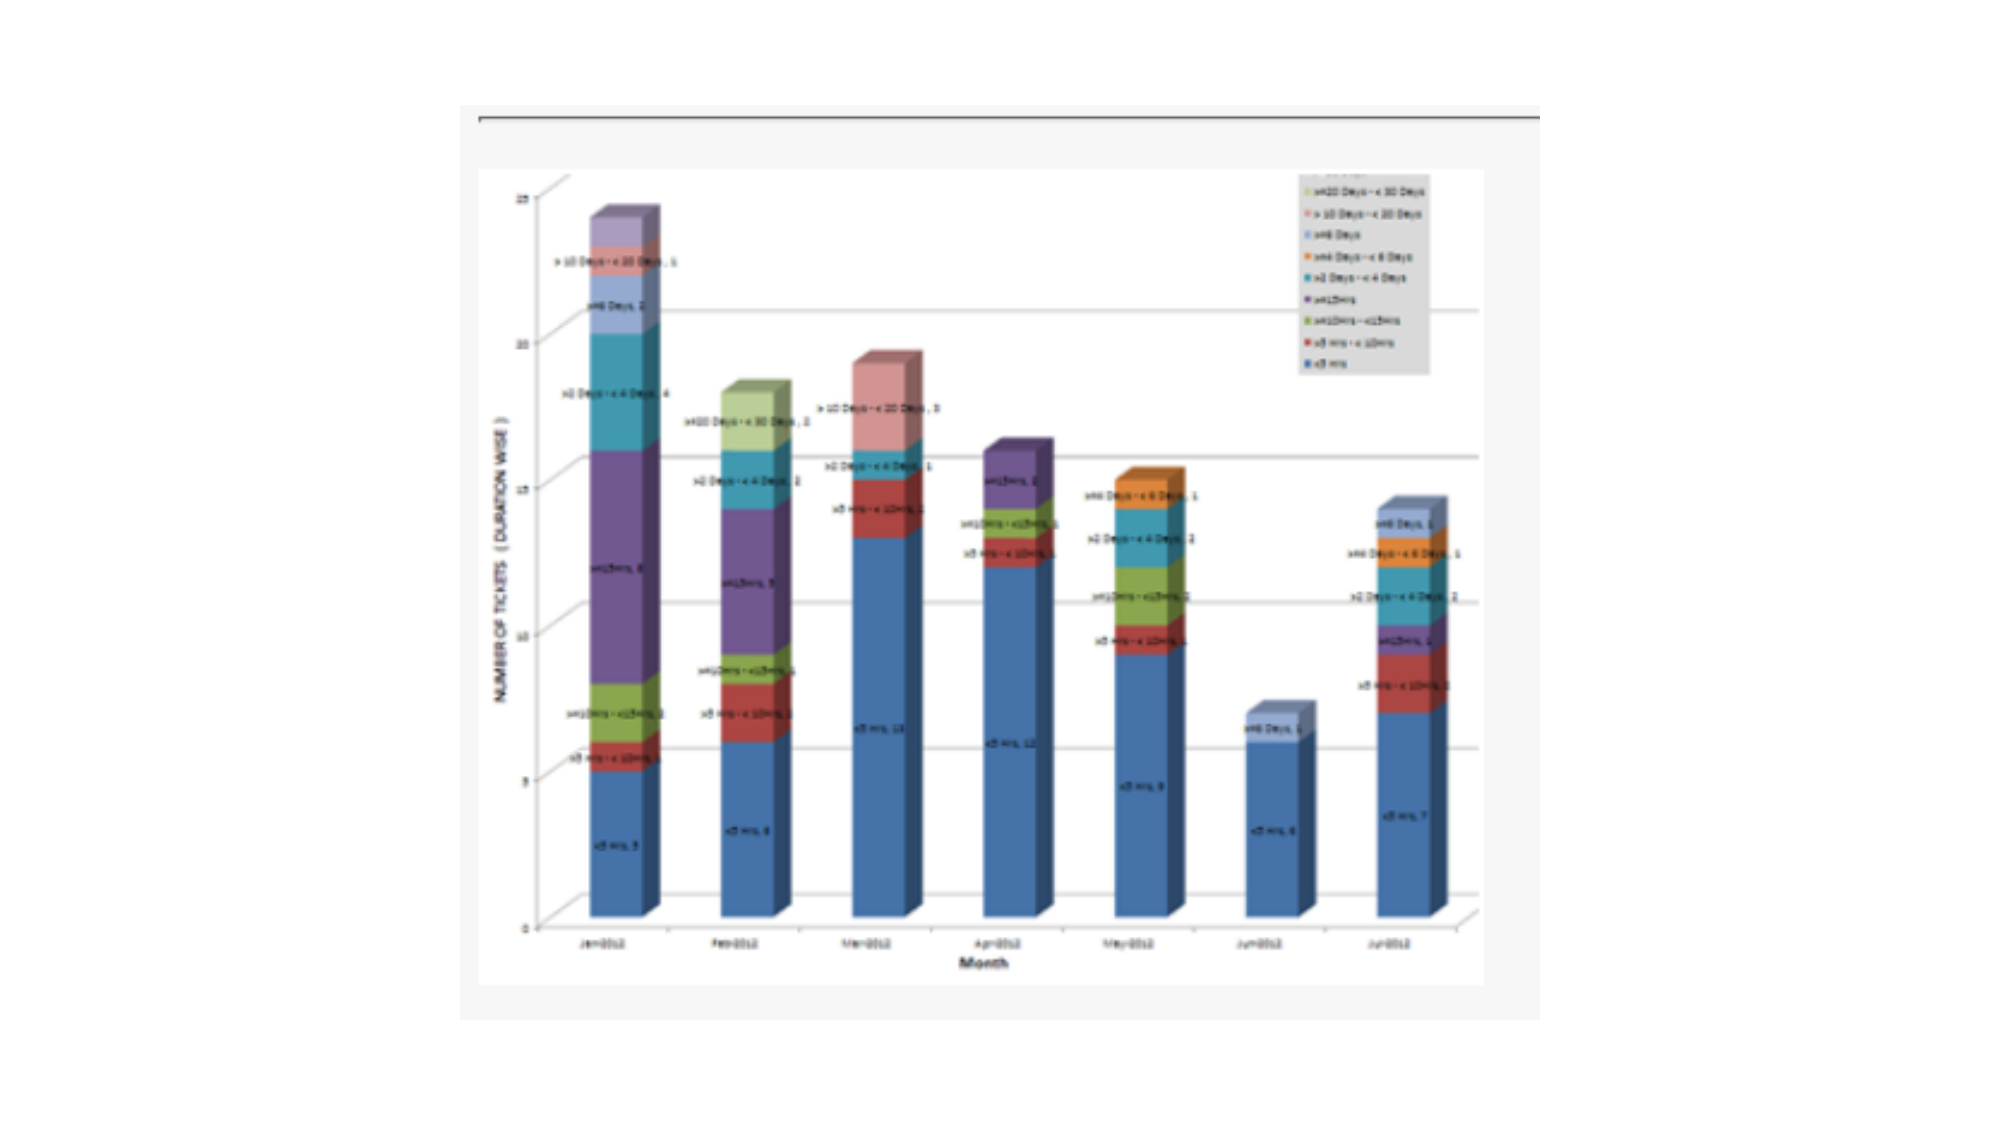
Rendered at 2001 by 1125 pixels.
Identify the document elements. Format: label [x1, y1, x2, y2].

picture [460, 105, 1540, 1020]
